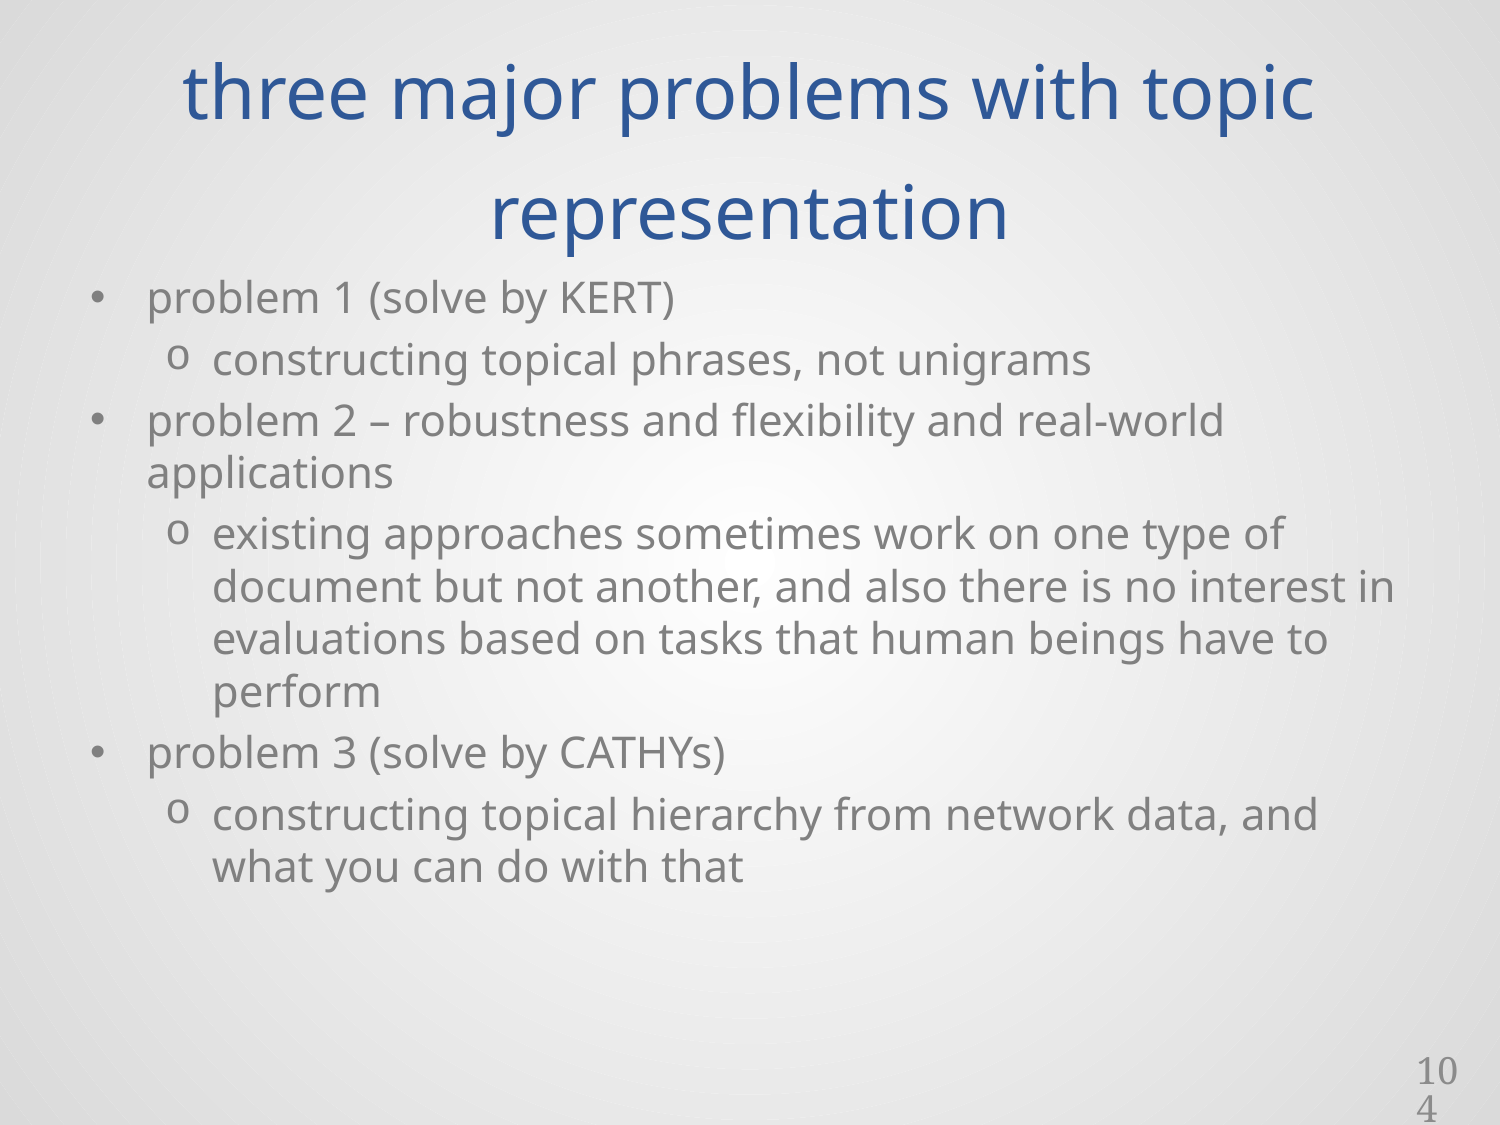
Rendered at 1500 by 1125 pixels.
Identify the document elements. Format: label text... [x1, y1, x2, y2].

title three major problems with topic representation [75, 0, 1425, 262]
list problem 1 (solve by KERT) constructing topical phrases, not unigrams problem 2 – robustness and flexibility and real-world applications existing approaches sometimes work on one type of document but not another, and also there is no interest in evaluations based on tasks that human beings have to perform problem 3 (solve by CATHYs) constructing topical hierarchy from network data, and what you can do with that [75, 262, 1425, 1005]
slide_number 104 [1401, 1042, 1494, 1103]
